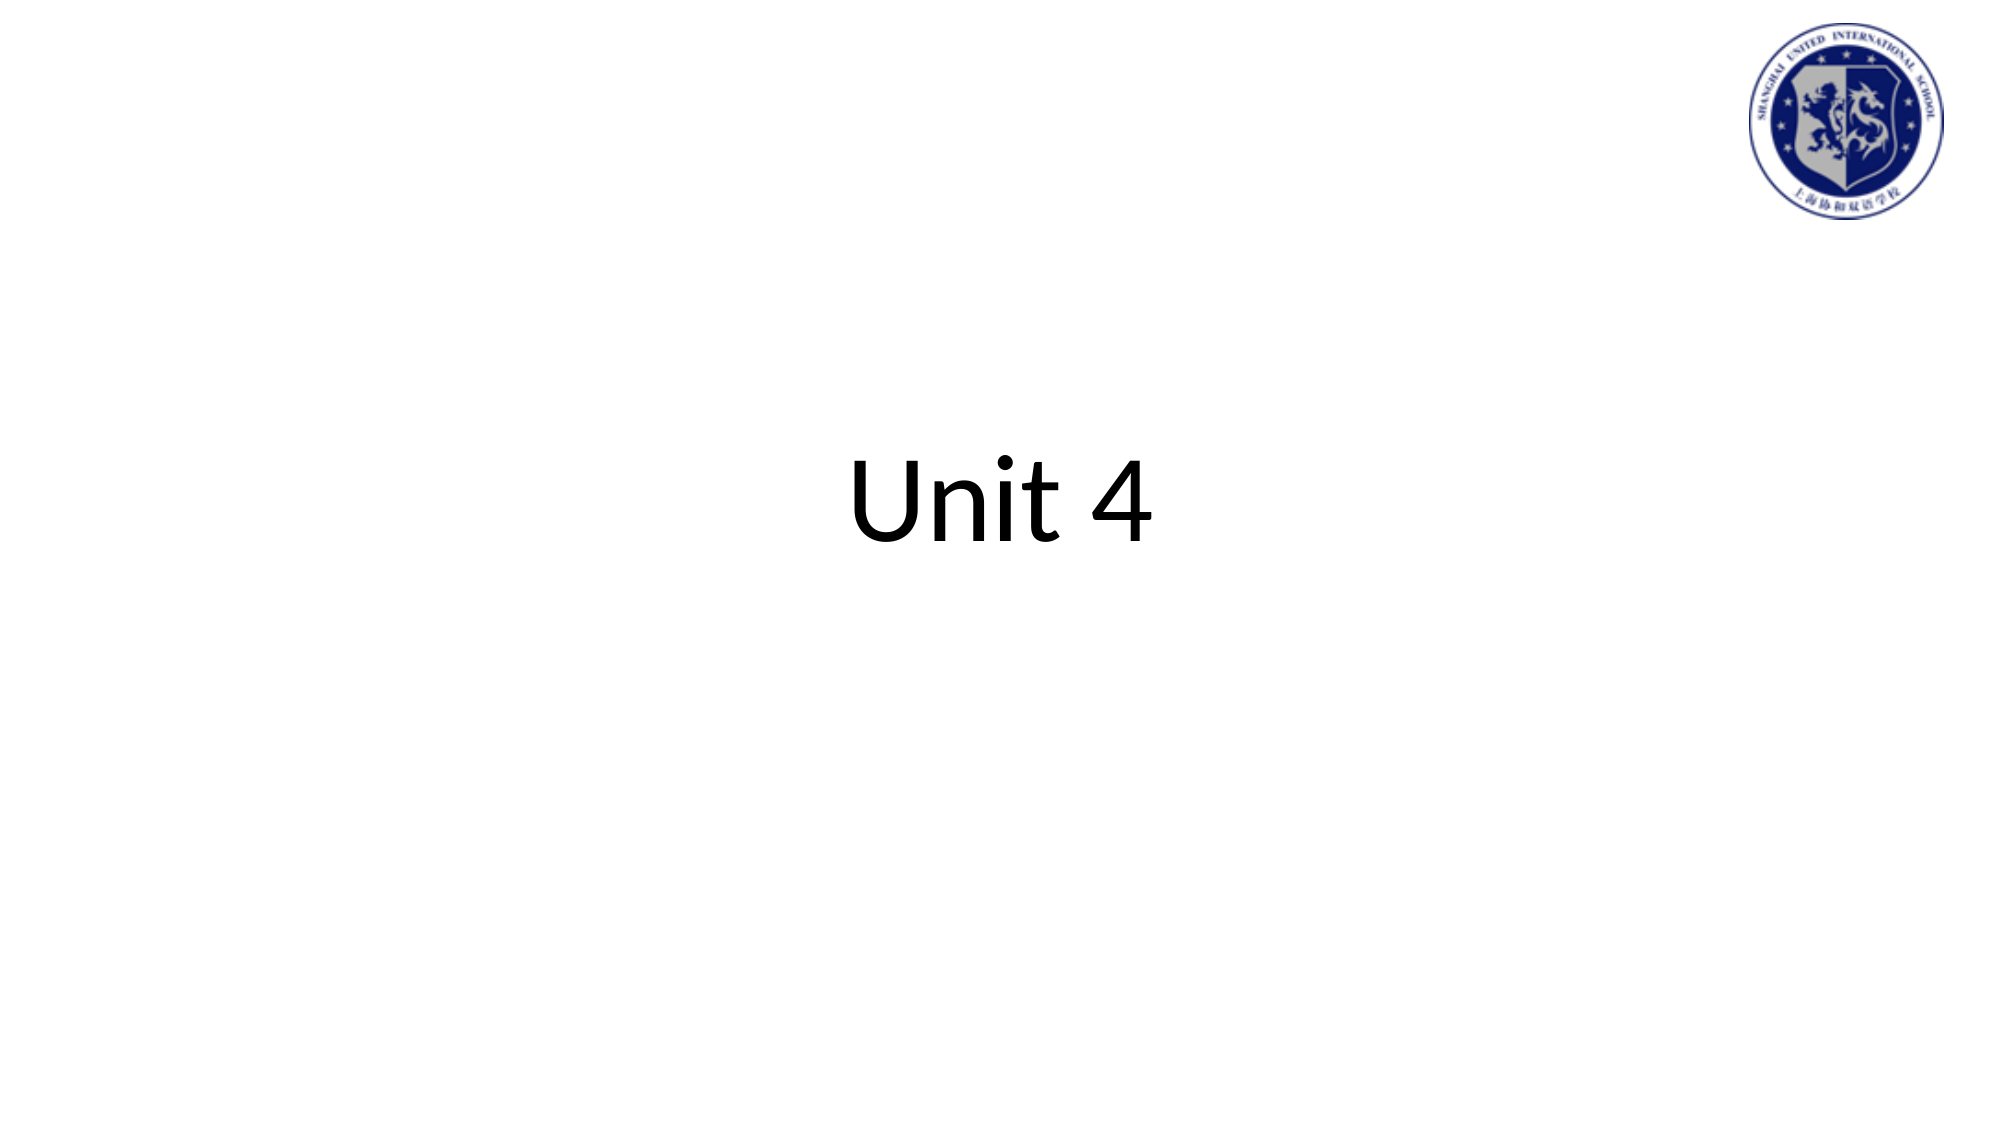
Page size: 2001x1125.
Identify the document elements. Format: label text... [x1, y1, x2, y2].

picture [1749, 23, 1944, 220]
title Unit 4 [249, 184, 1750, 576]
